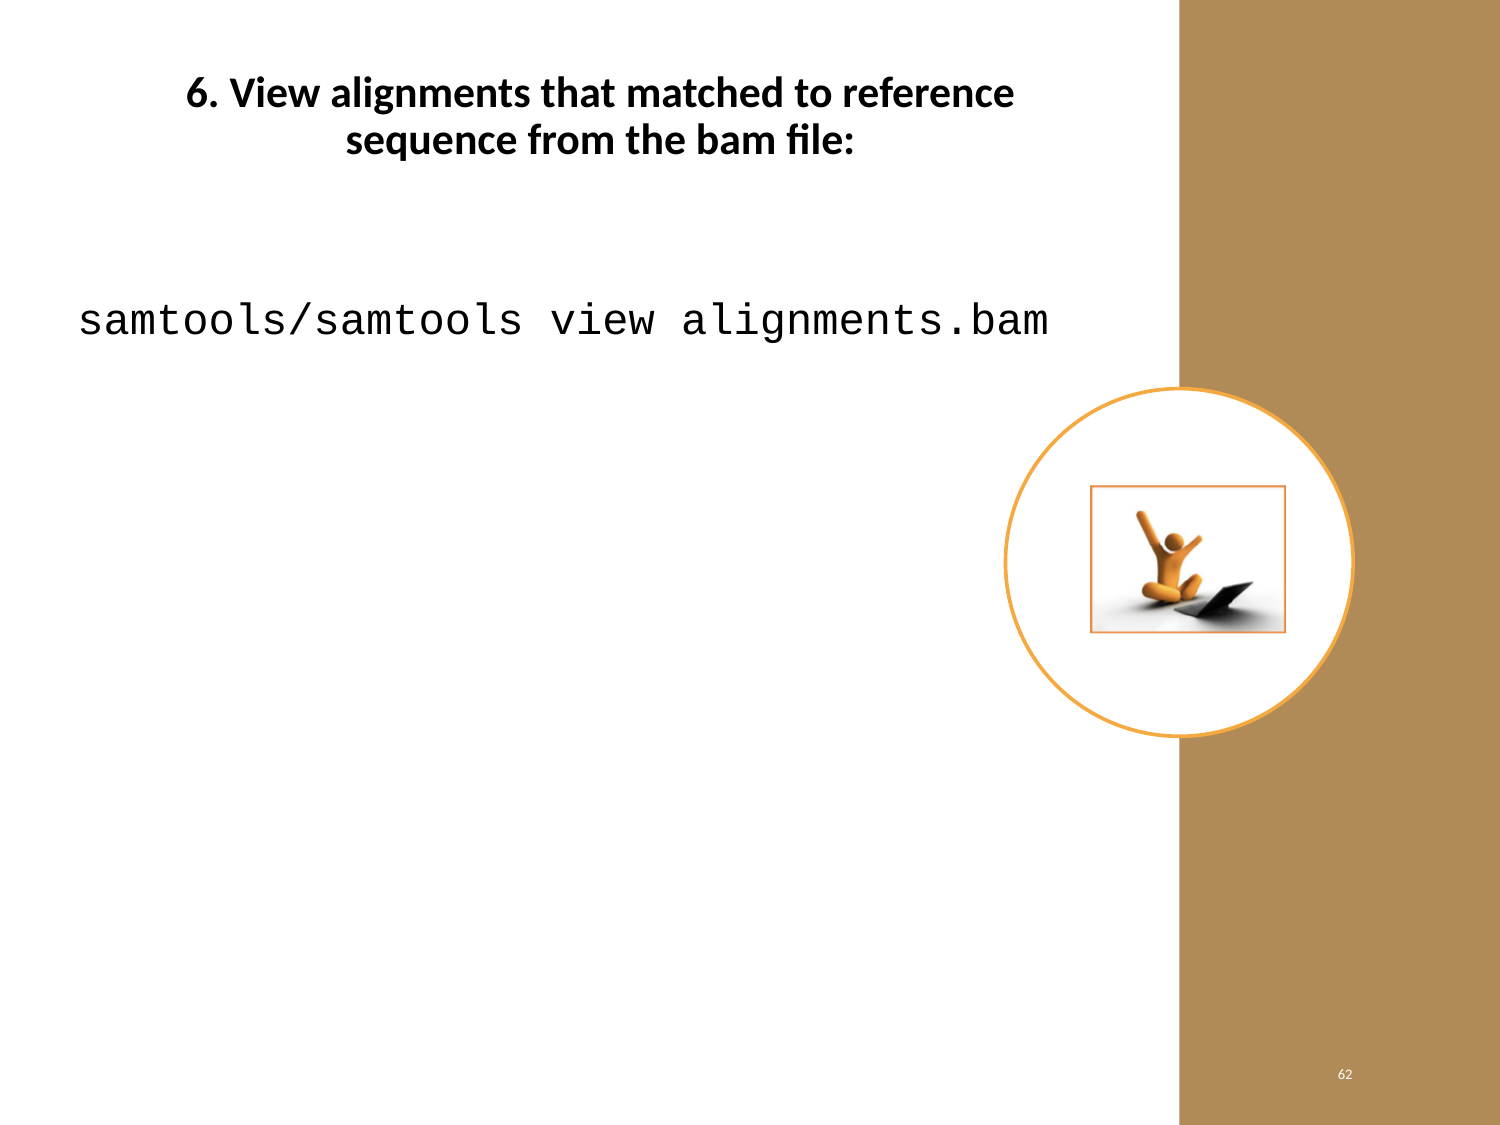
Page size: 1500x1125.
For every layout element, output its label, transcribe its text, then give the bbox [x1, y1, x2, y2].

slide_number 62 [1242, 1052, 1368, 1098]
picture [1060, 476, 1301, 652]
text_box [1177, 0, 1500, 1125]
list samtools/samtools view alignments.bam [62, 143, 1177, 491]
text_box [1003, 386, 1356, 739]
title 6. View alignments that matched to reference sequence from the bam file: [141, 61, 1061, 143]
